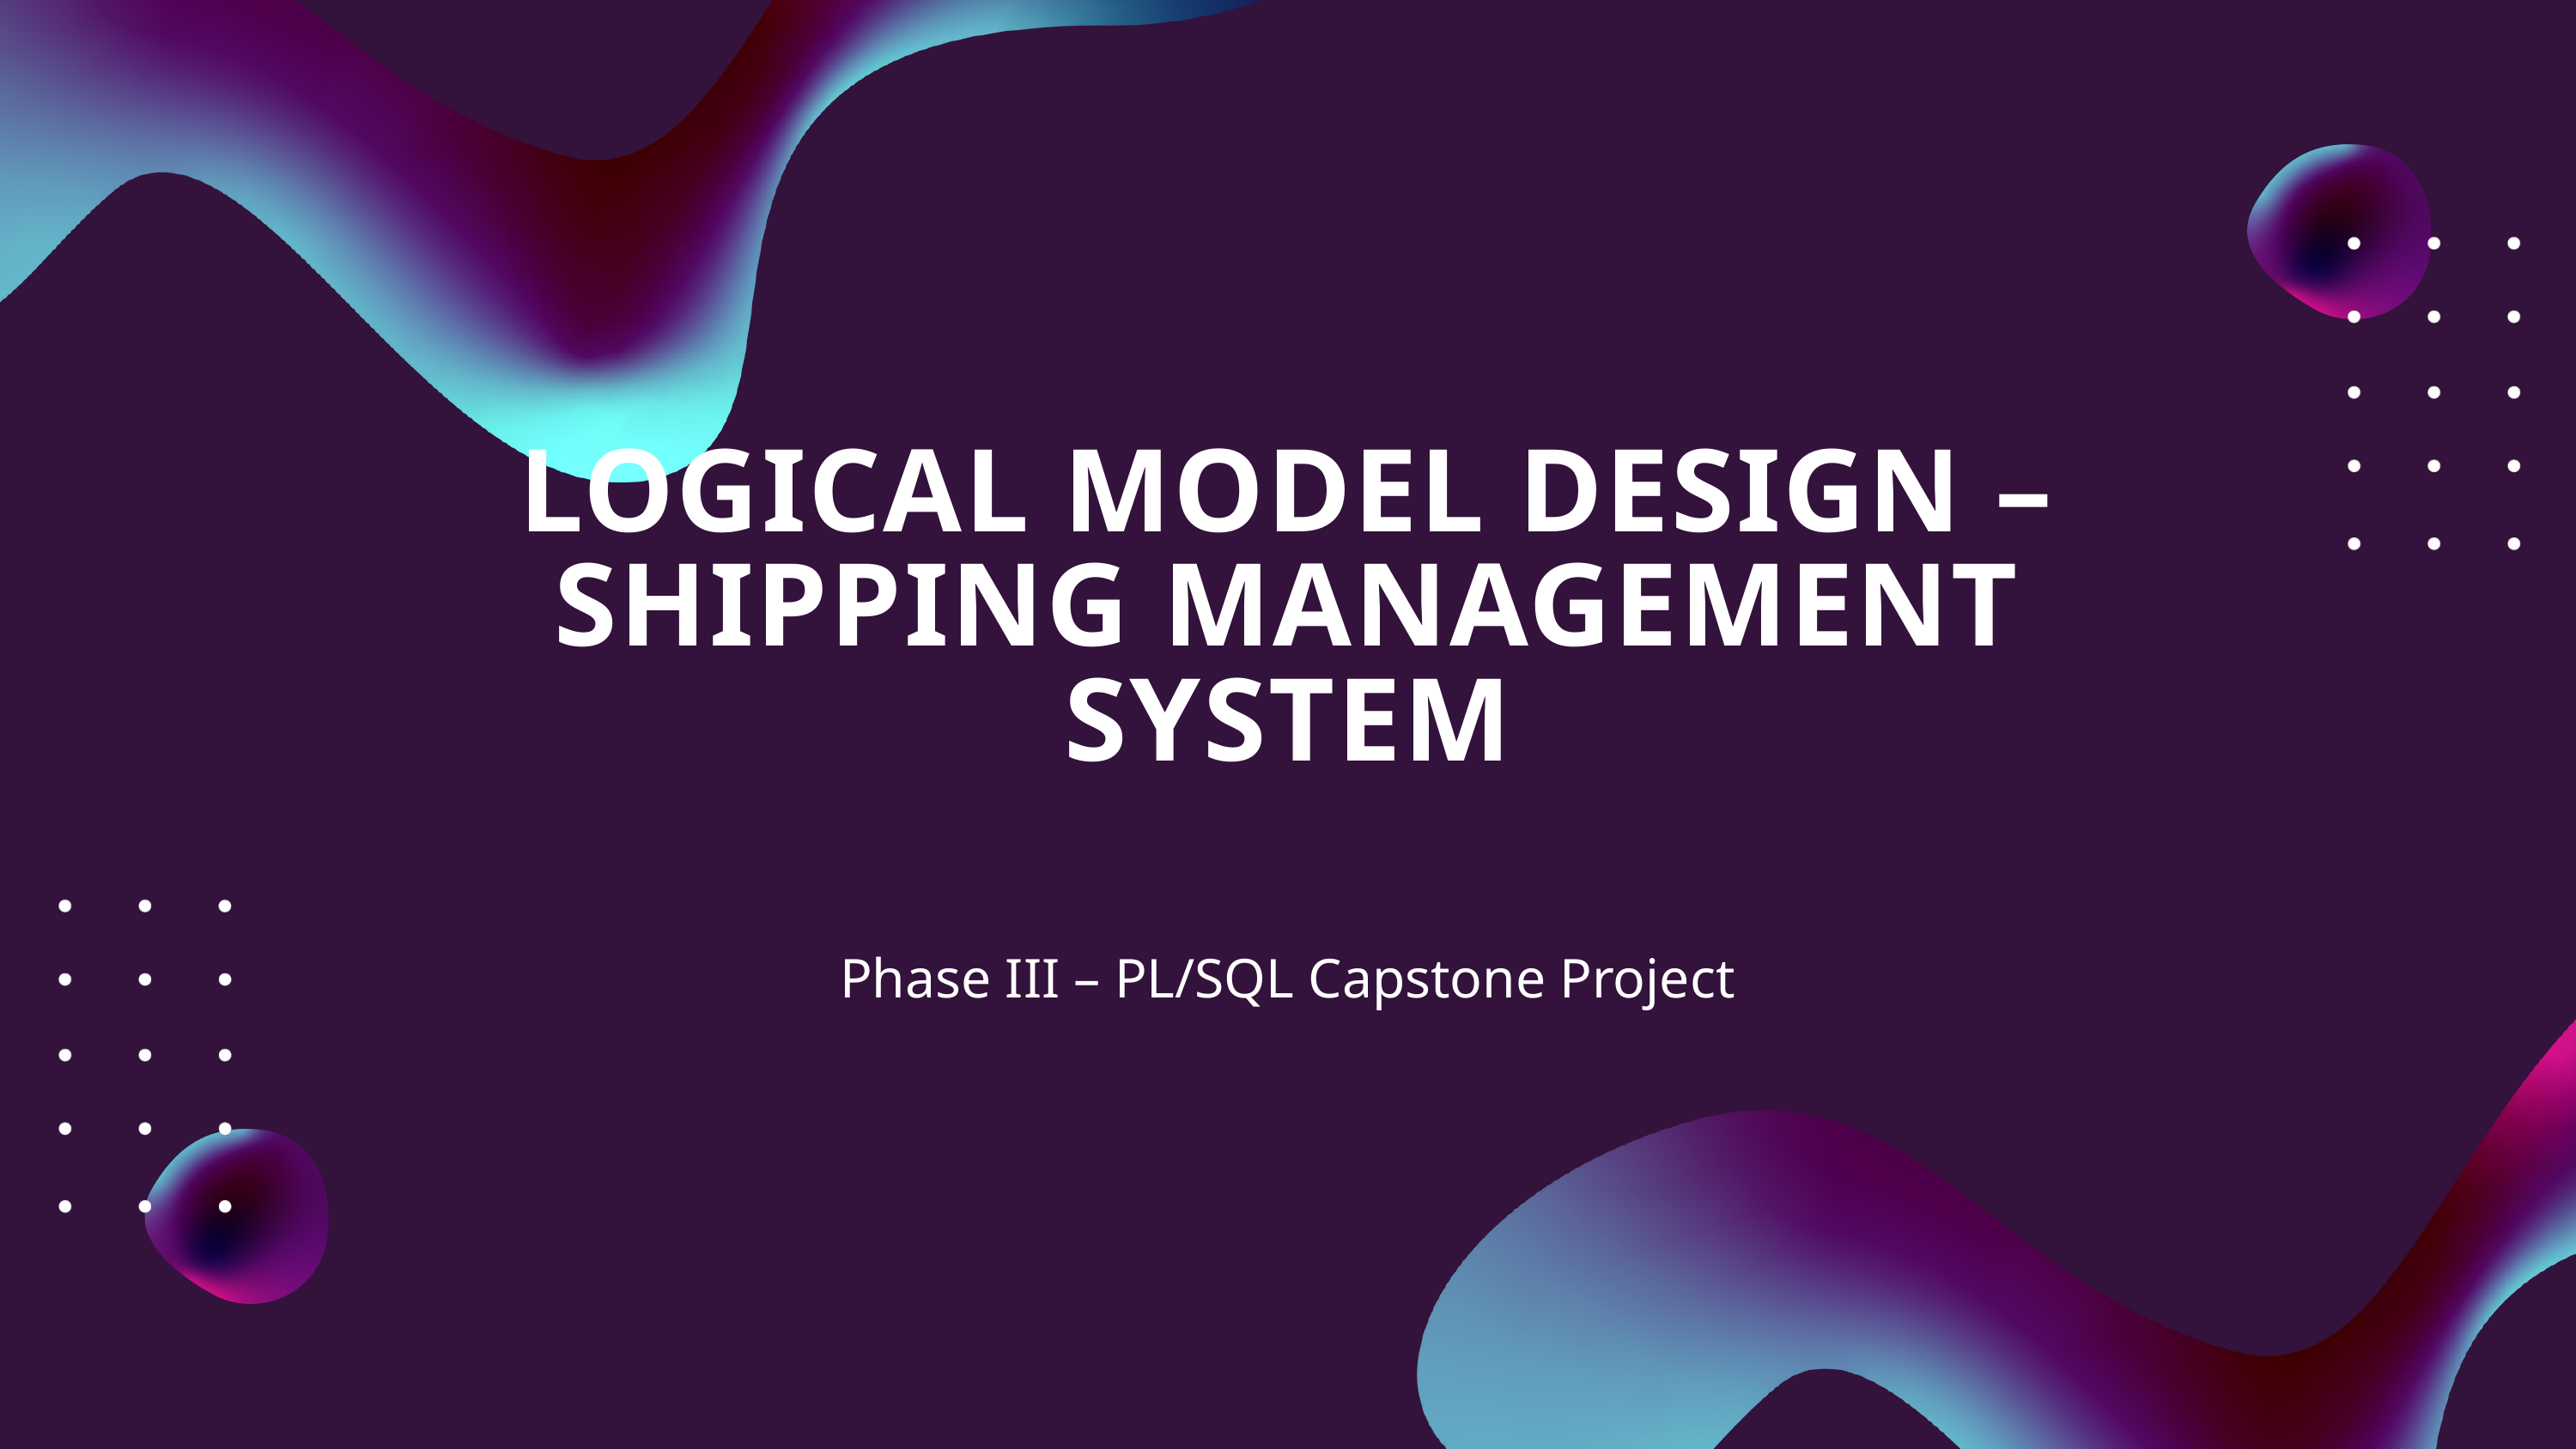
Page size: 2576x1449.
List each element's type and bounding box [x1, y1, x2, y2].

text_box [0, 894, 237, 1217]
text_box [144, 1129, 329, 1304]
text_box [478, 427, 2098, 1014]
text_box [2339, 232, 2576, 555]
text_box [1417, 870, 2576, 1449]
text_box [0, 0, 1418, 482]
text_box [2247, 144, 2432, 319]
